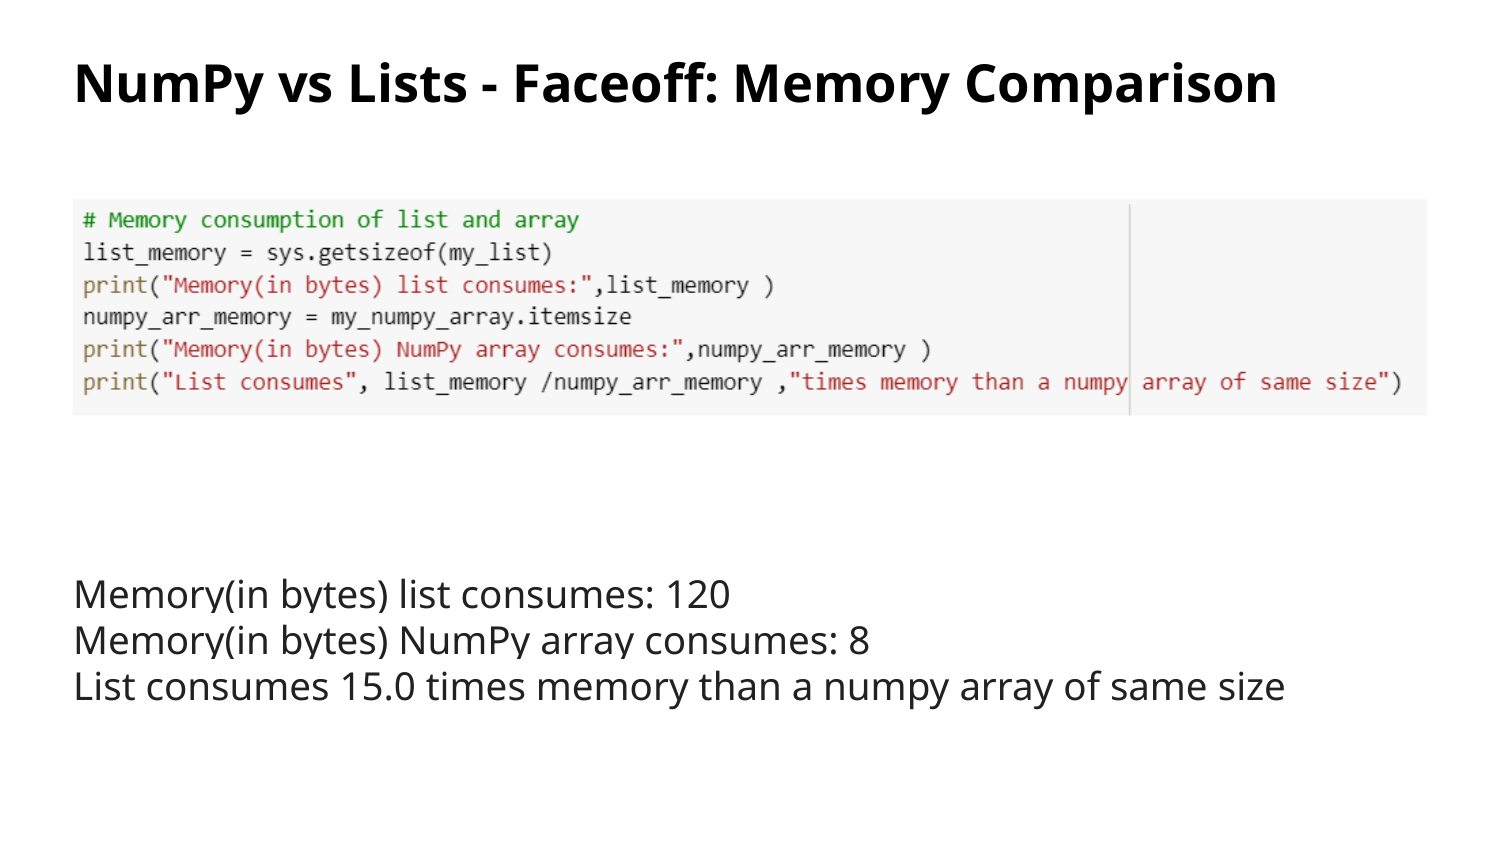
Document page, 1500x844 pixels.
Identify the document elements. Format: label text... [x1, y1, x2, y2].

title NumPy vs Lists - Faceoff: Memory Comparison [58, 35, 1456, 130]
title Memory(in bytes) list consumes: 120 Memory(in bytes) NumPy array consumes: 8 List consumes 15.0 times memory than a numpy array of same size [58, 554, 1469, 668]
picture [72, 199, 1428, 423]
